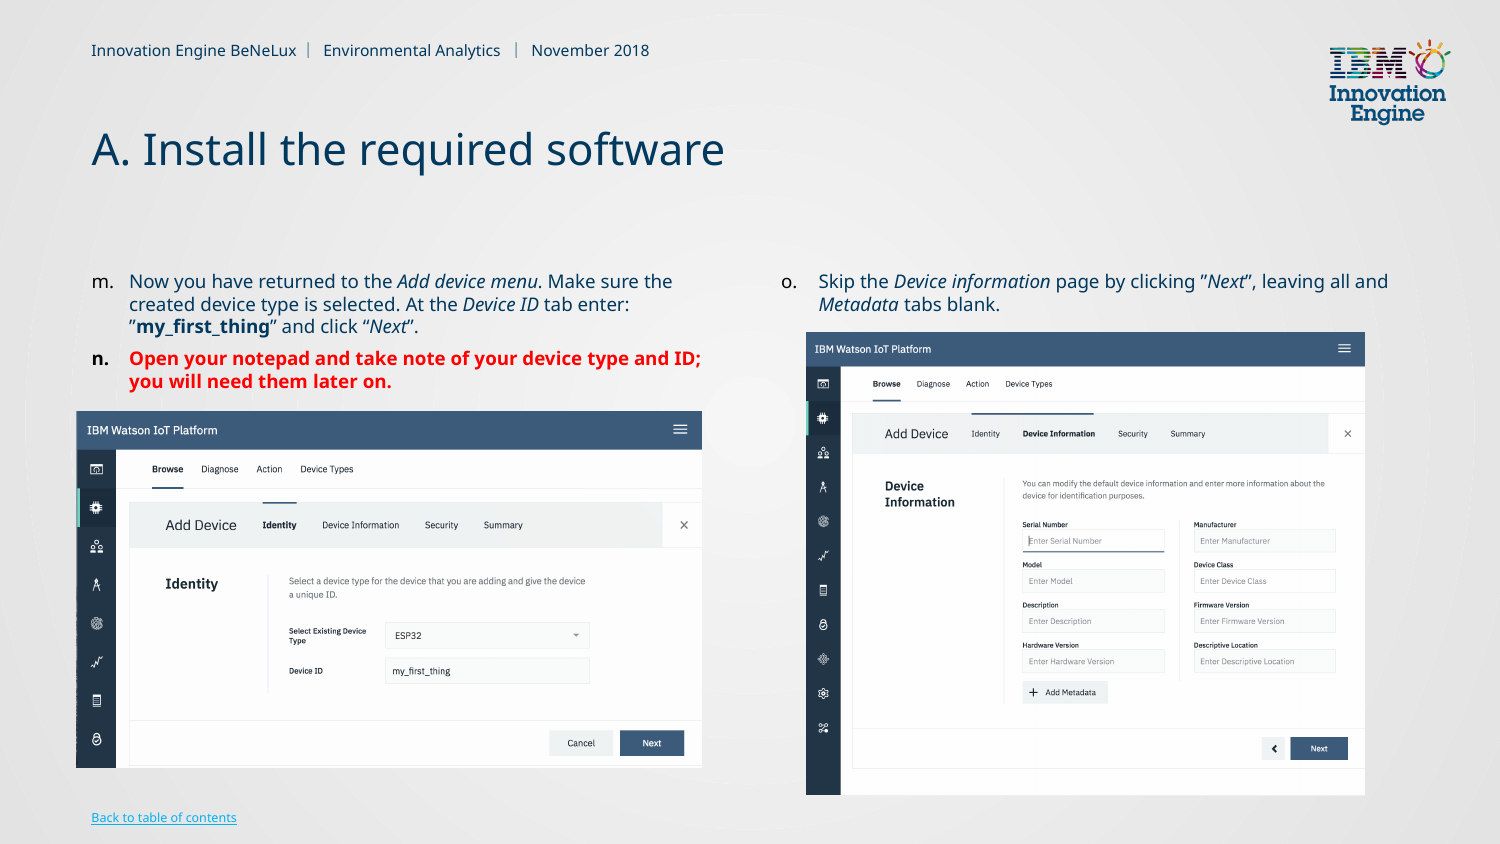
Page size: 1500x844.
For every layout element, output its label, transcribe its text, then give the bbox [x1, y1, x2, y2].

picture [1316, 39, 1459, 139]
title A. Install the required software [76, 76, 1211, 183]
list Skip the Device information page by clicking ”Next”, leaving all and Metadata tabs blank. [766, 230, 1446, 781]
picture [806, 332, 1365, 796]
picture [76, 411, 702, 768]
list Now you have returned to the Add device menu. Make sure the created device type is selected. At the Device ID tab enter: ”my_first_thing” and click “Next”. Open your notepad and take note of your device type and ID; you will need them later on. [76, 230, 742, 781]
picture [150, 812, 155, 822]
